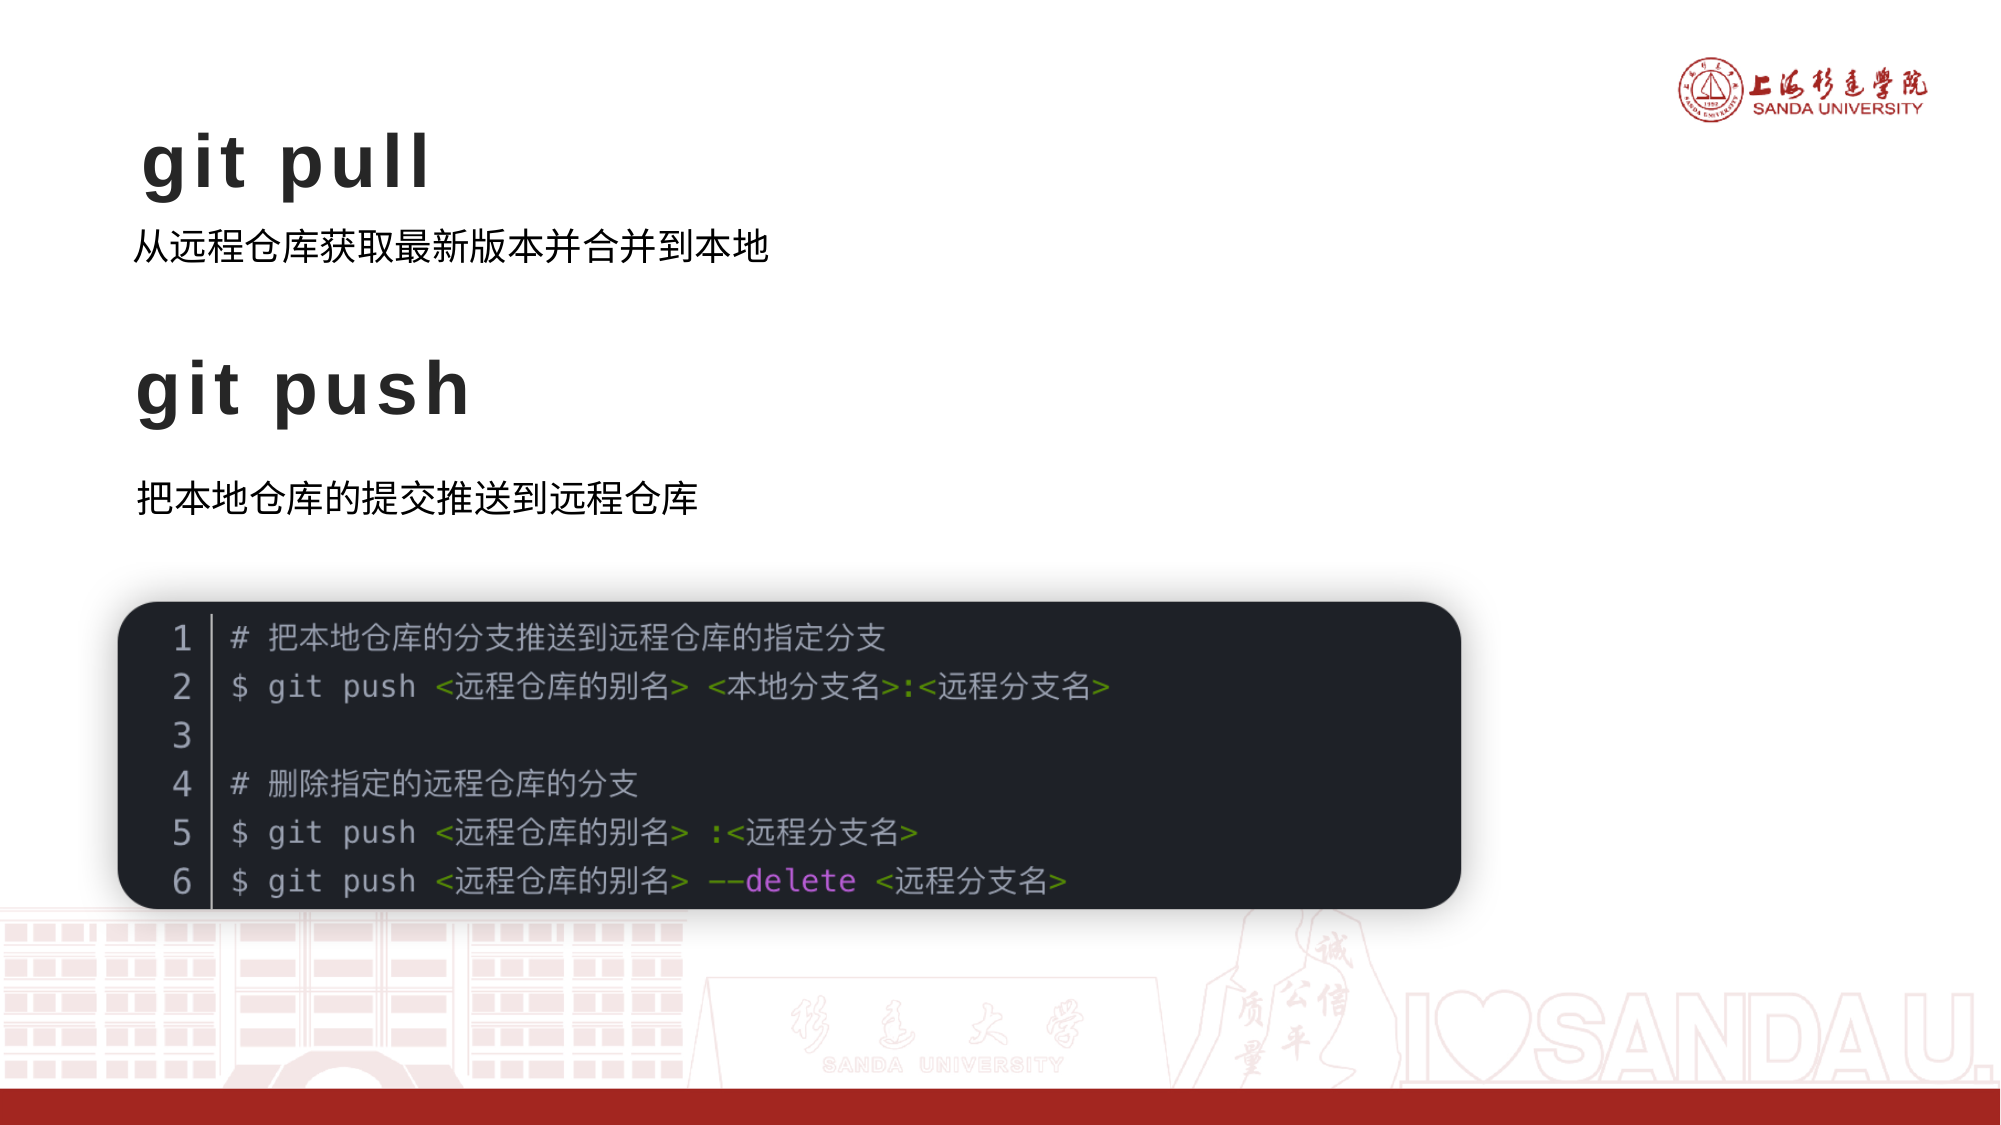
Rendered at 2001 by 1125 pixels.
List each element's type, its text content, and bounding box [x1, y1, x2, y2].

text_box 把本地仓库的提交推送到远程仓库 [122, 467, 789, 527]
picture [0, 0, 2001, 1125]
title git pull [99, 99, 1900, 216]
text_box git push [120, 327, 1920, 443]
text_box 从远程仓库获取最新版本并合并到本地 [99, 215, 1745, 284]
